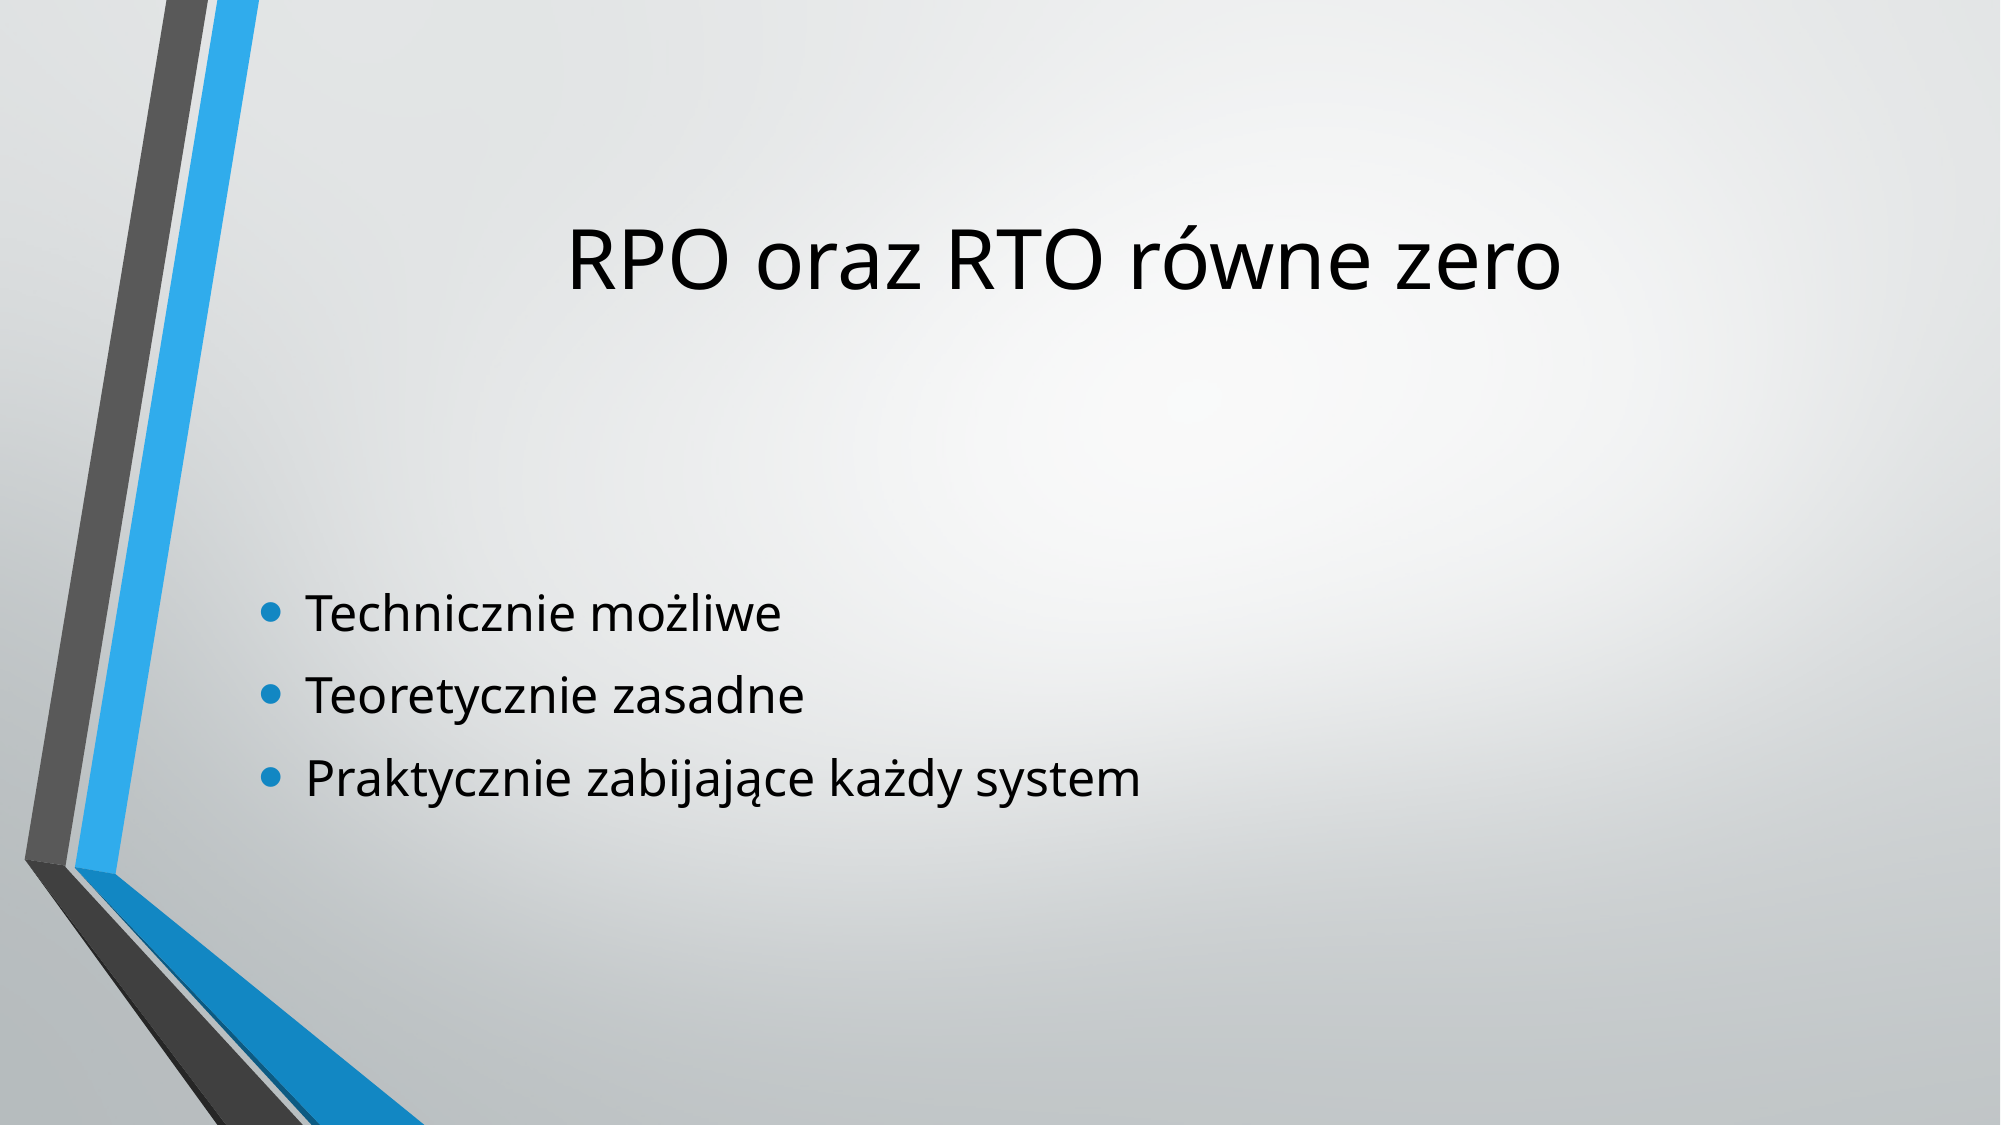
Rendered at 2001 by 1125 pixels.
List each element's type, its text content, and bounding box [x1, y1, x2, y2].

title RPO oraz RTO równe zero [243, 112, 1887, 400]
list Technicznie możliwe Teoretycznie zasadne Praktycznie zabijające każdy system [243, 437, 1887, 950]
